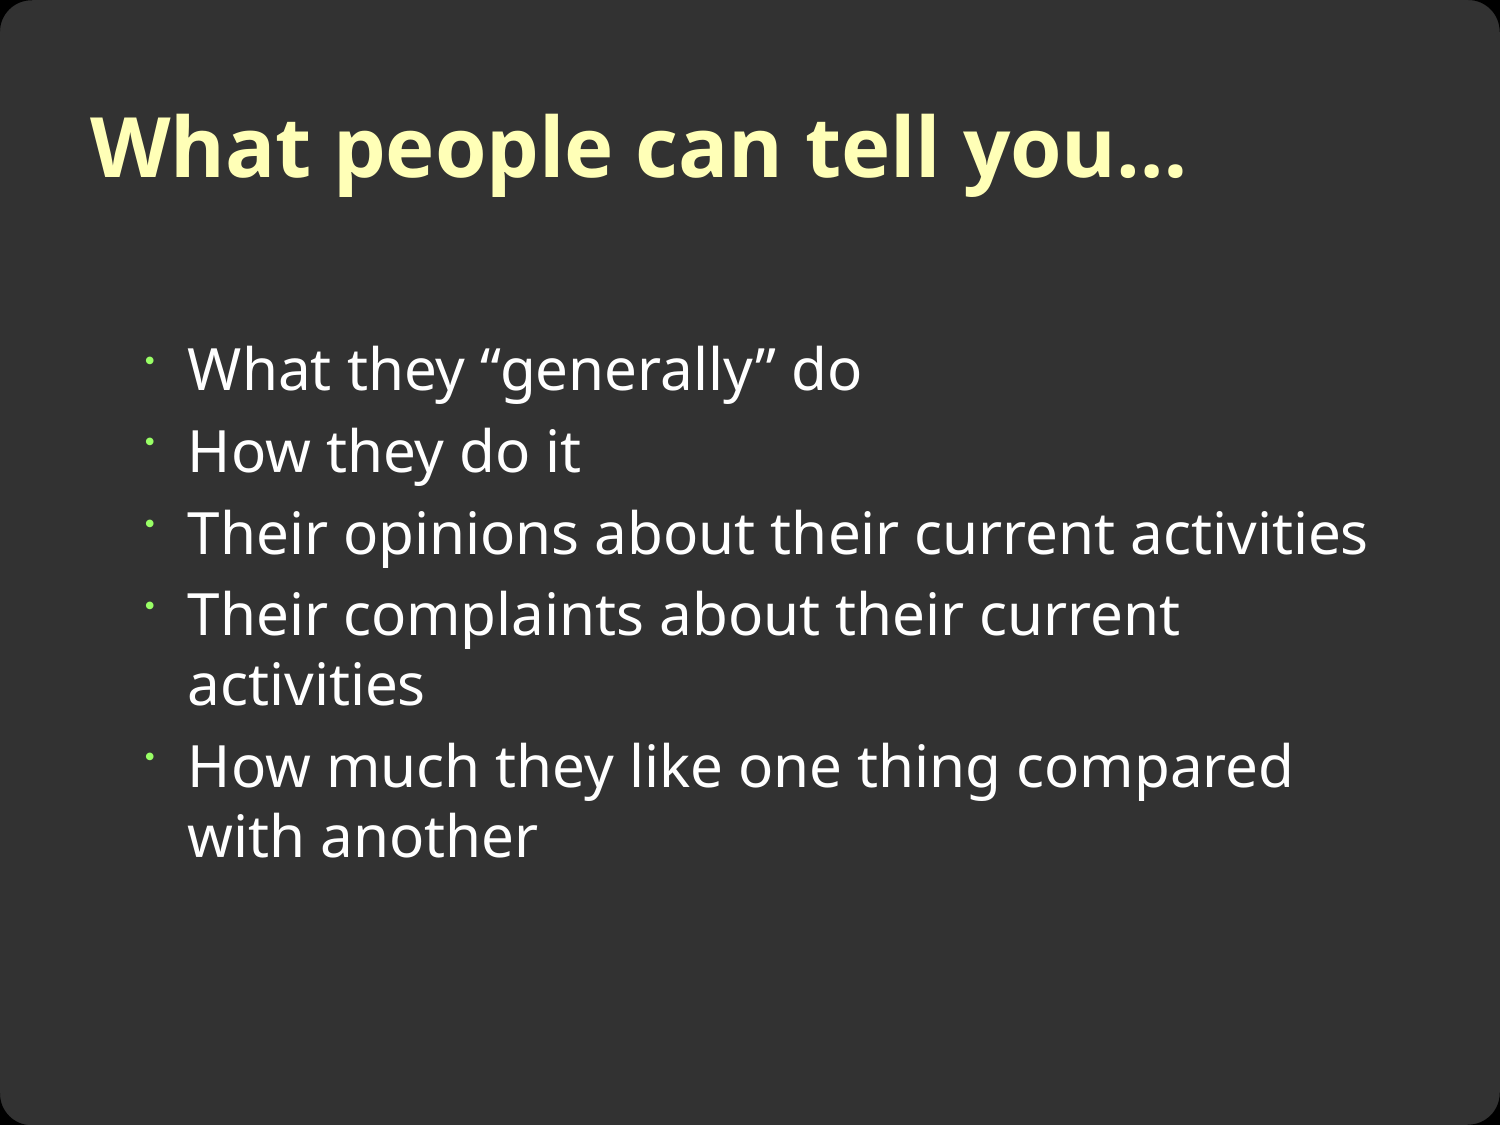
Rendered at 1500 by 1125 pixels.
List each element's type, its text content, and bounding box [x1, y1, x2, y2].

title What people can tell you… [74, 86, 1451, 255]
list What they “generally” do How they do it Their opinions about their current activities Their complaints about their current activities How much they like one thing compared with another [124, 324, 1401, 913]
